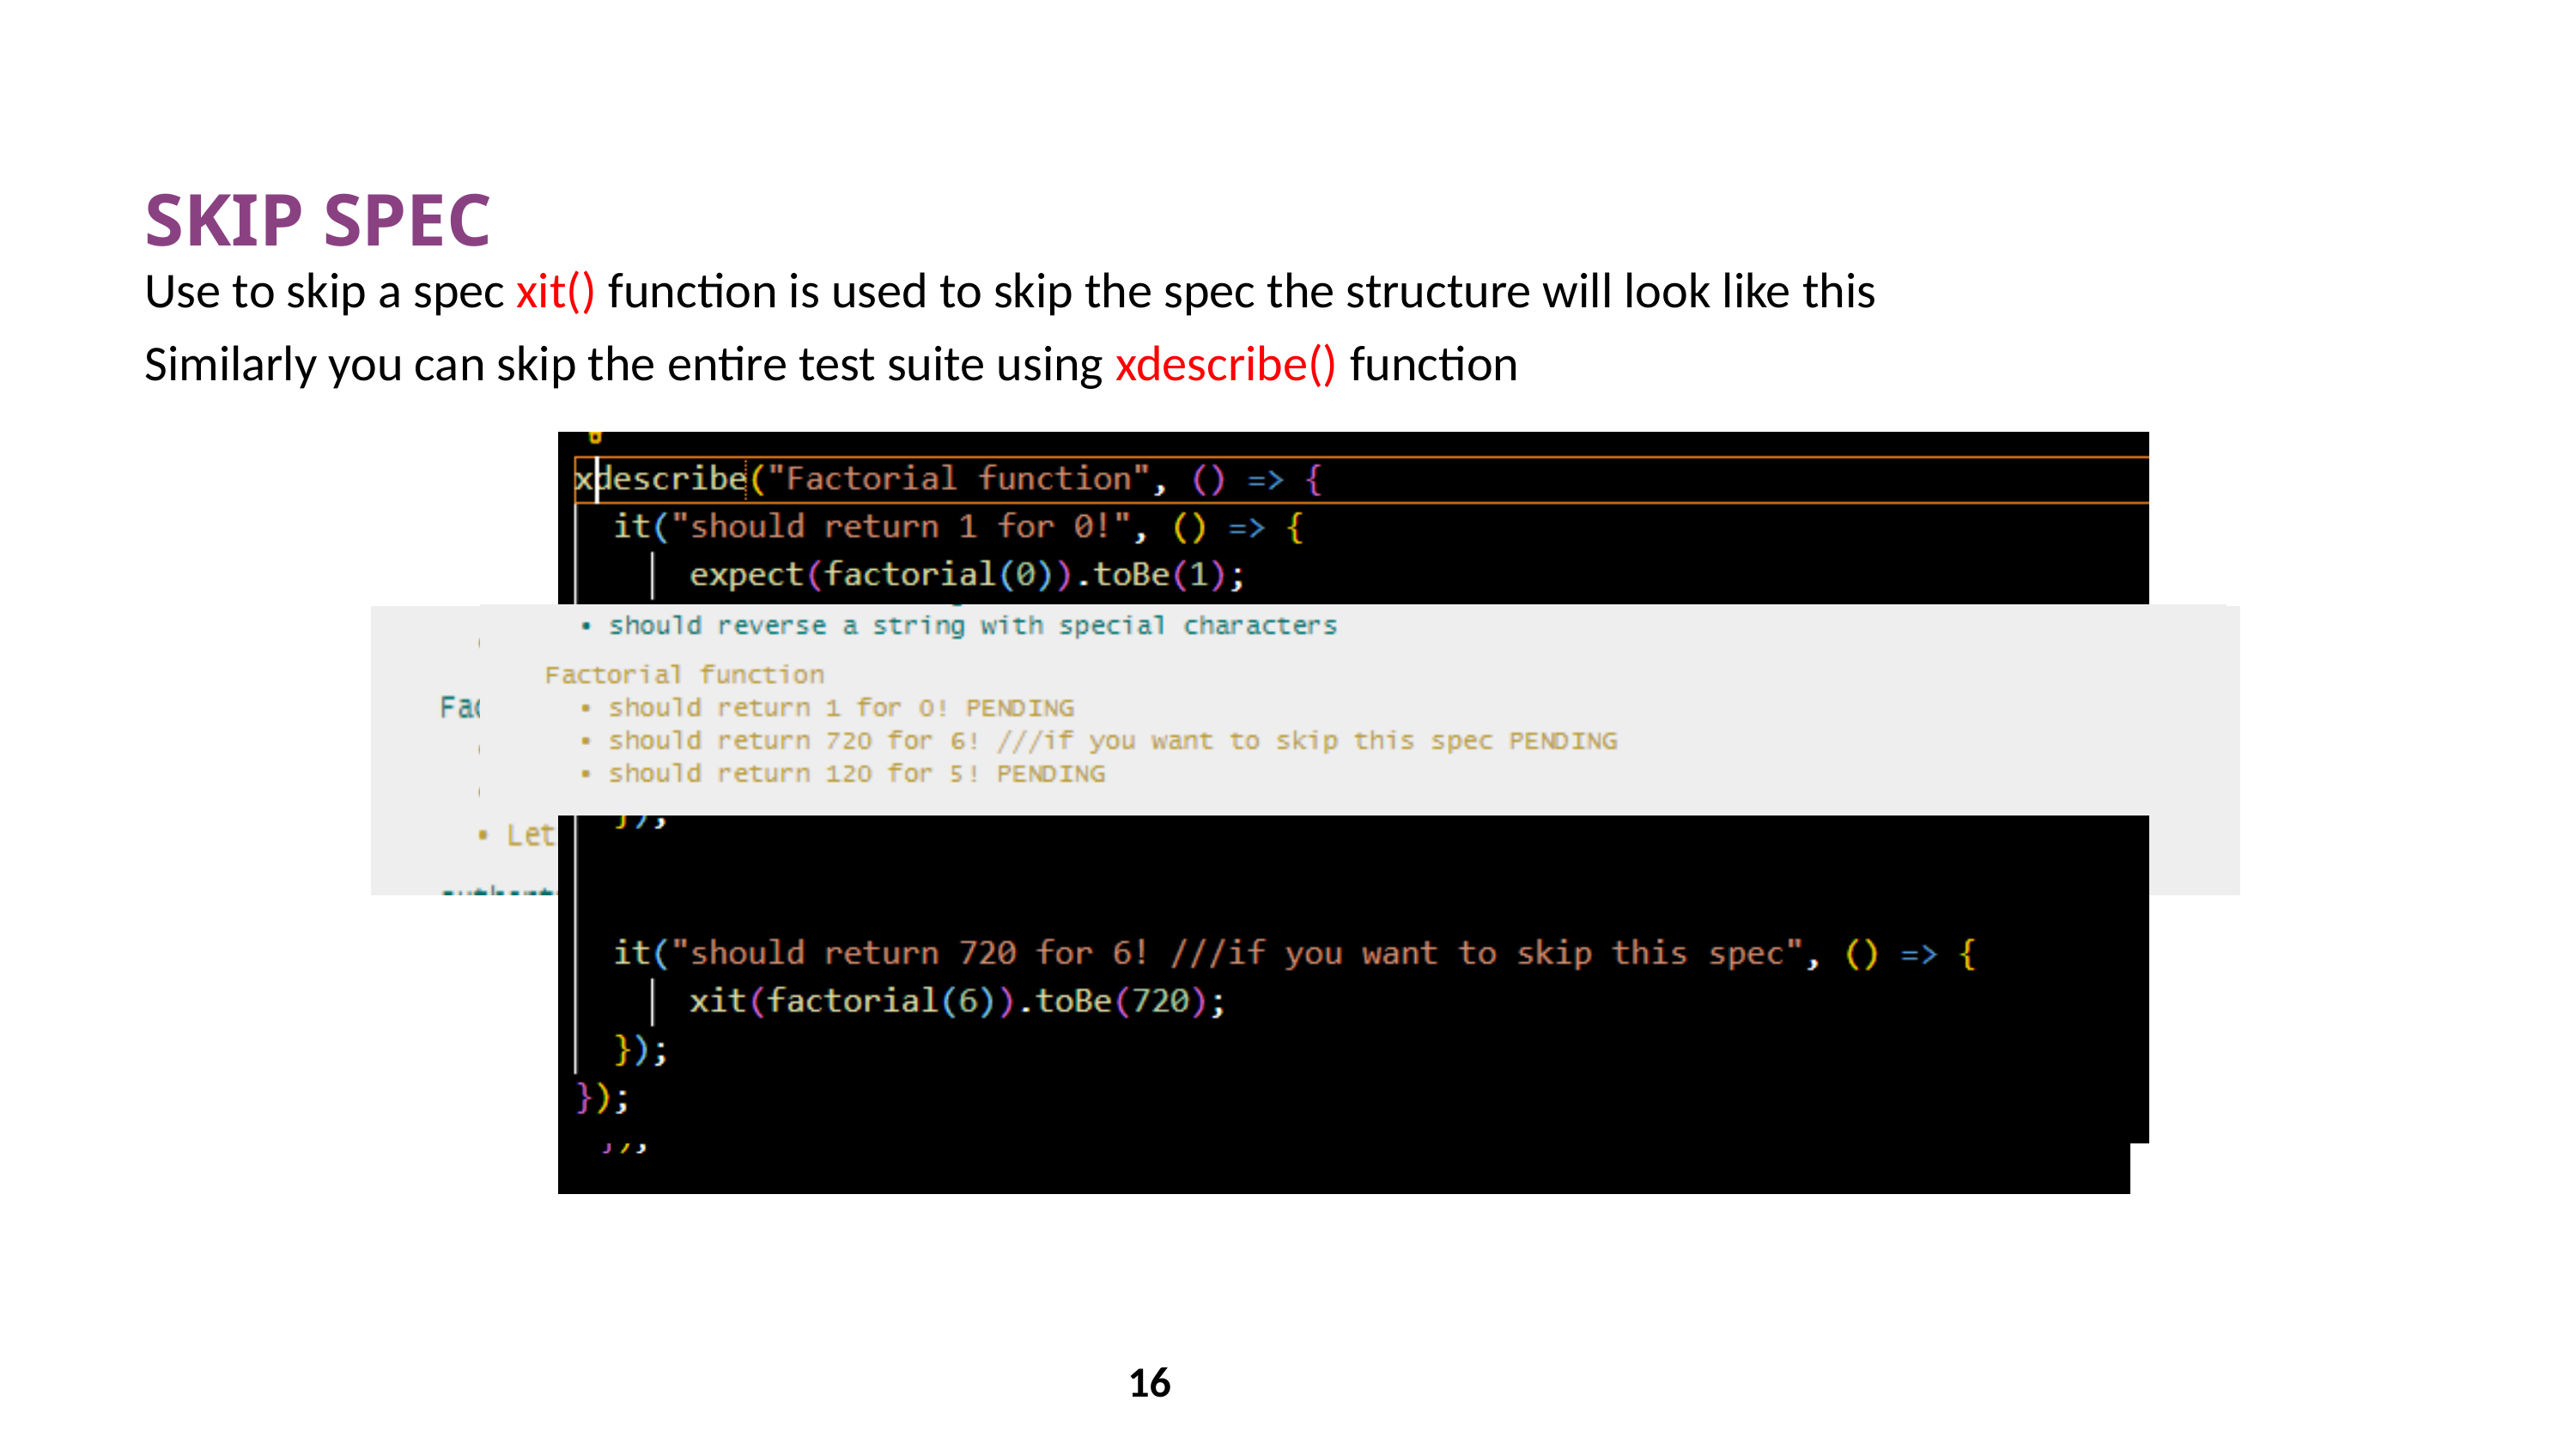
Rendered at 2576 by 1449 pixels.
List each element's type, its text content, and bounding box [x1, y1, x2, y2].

text_box SKIP SPEC [144, 124, 2115, 246]
footer 16 [945, 1354, 1353, 1405]
text_box Use to skip a spec xit() function is used to skip the spec the structure will look like this Similarly you can skip the entire test suite using xdescribe() function [144, 246, 2467, 391]
picture [371, 431, 2241, 1194]
